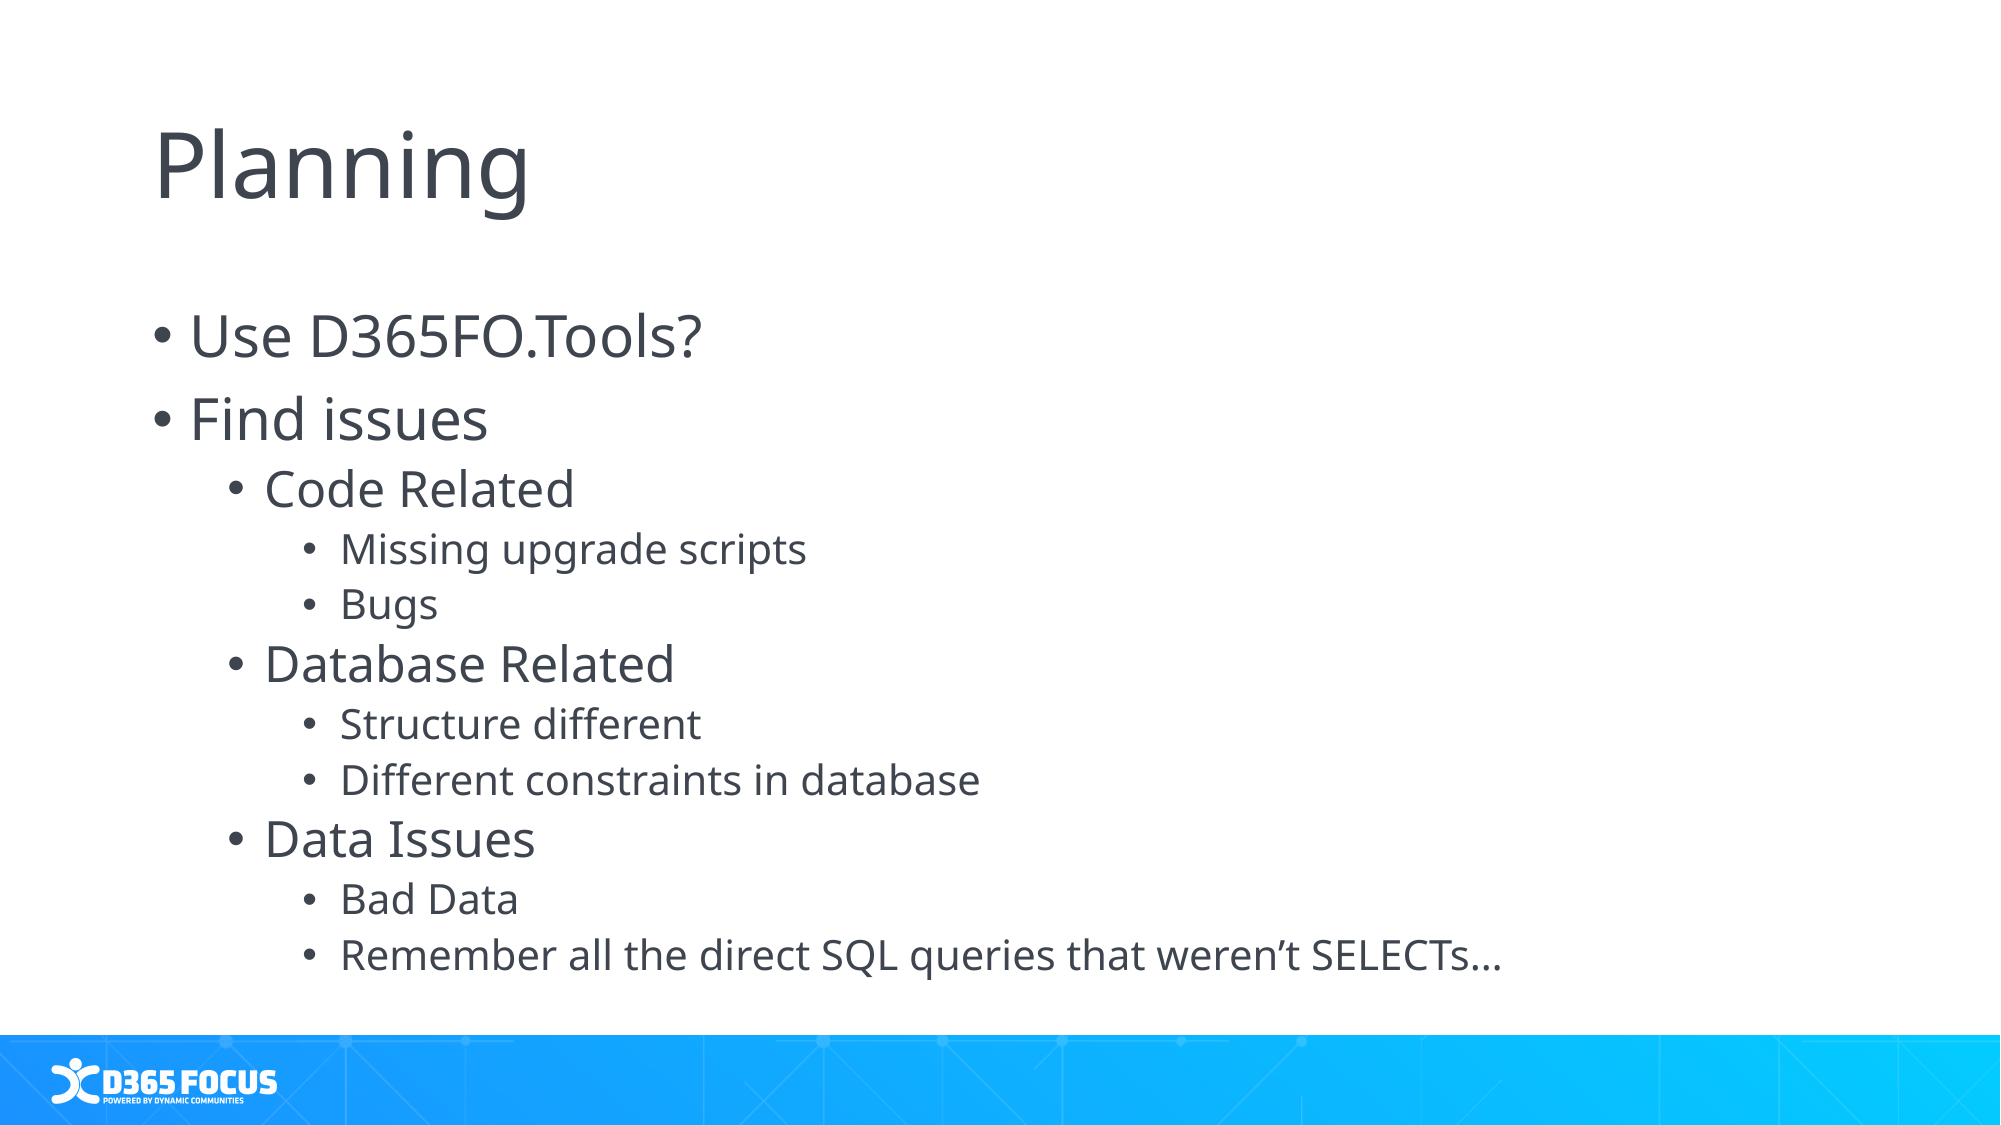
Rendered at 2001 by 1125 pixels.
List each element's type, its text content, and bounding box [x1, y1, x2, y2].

picture [0, 1035, 934, 1125]
title Planning [137, 59, 1863, 278]
picture [937, 1035, 948, 1125]
picture [1297, 1037, 1306, 1046]
picture [1057, 1035, 1067, 1125]
picture [1177, 1037, 1186, 1046]
list Use D365FO.Tools? Find issues Code Related Missing upgrade scripts Bugs Database Related Structure different Different constraints in database Data Issues Bad Data Remember all the direct SQL queries that weren’t SELECTs… [137, 299, 1863, 1014]
